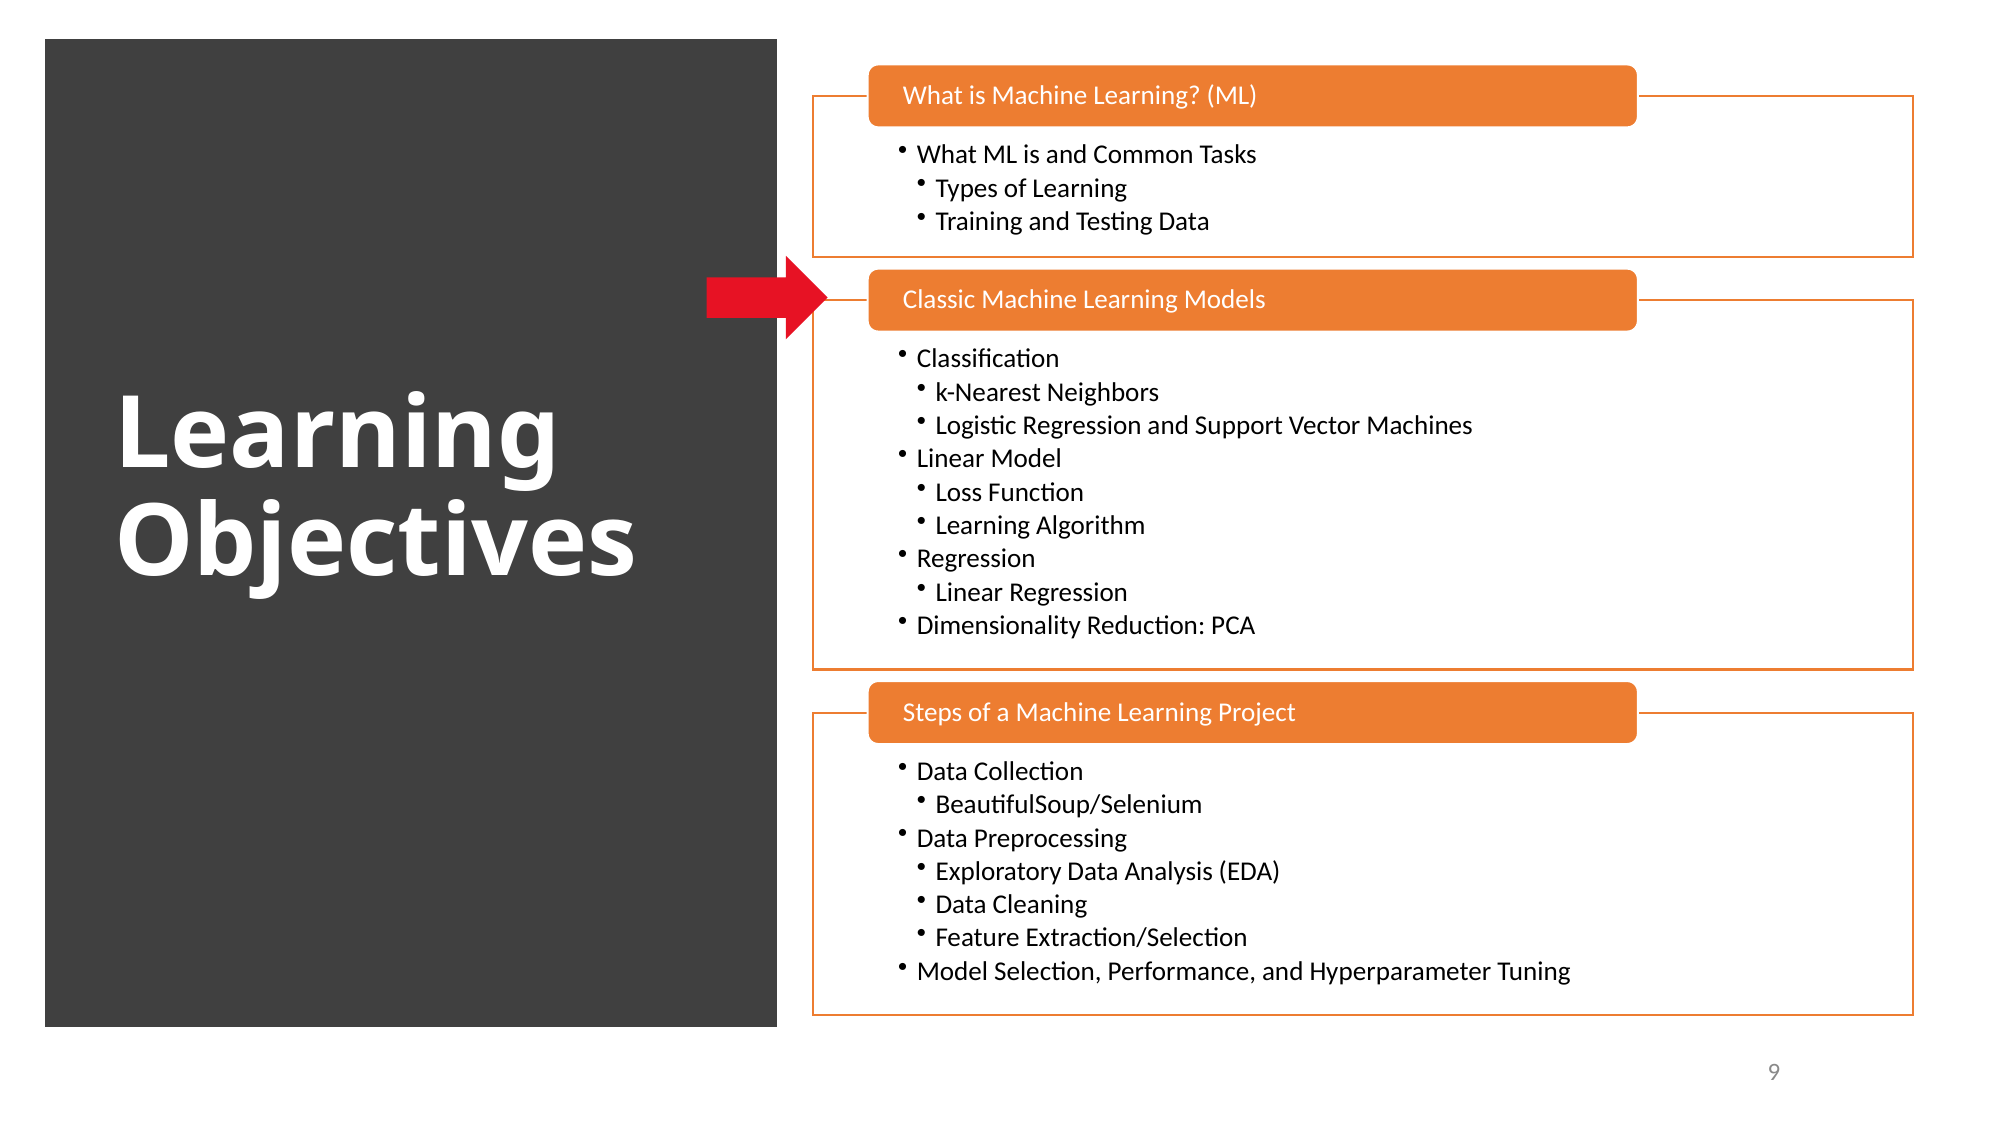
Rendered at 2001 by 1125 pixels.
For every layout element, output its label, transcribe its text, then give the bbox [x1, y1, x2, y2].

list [812, 29, 1914, 1050]
text_box [54, 49, 768, 1018]
title Learning Objectives [99, 262, 723, 717]
slide_number 9 [1404, 1050, 1863, 1103]
text_box [708, 259, 812, 336]
